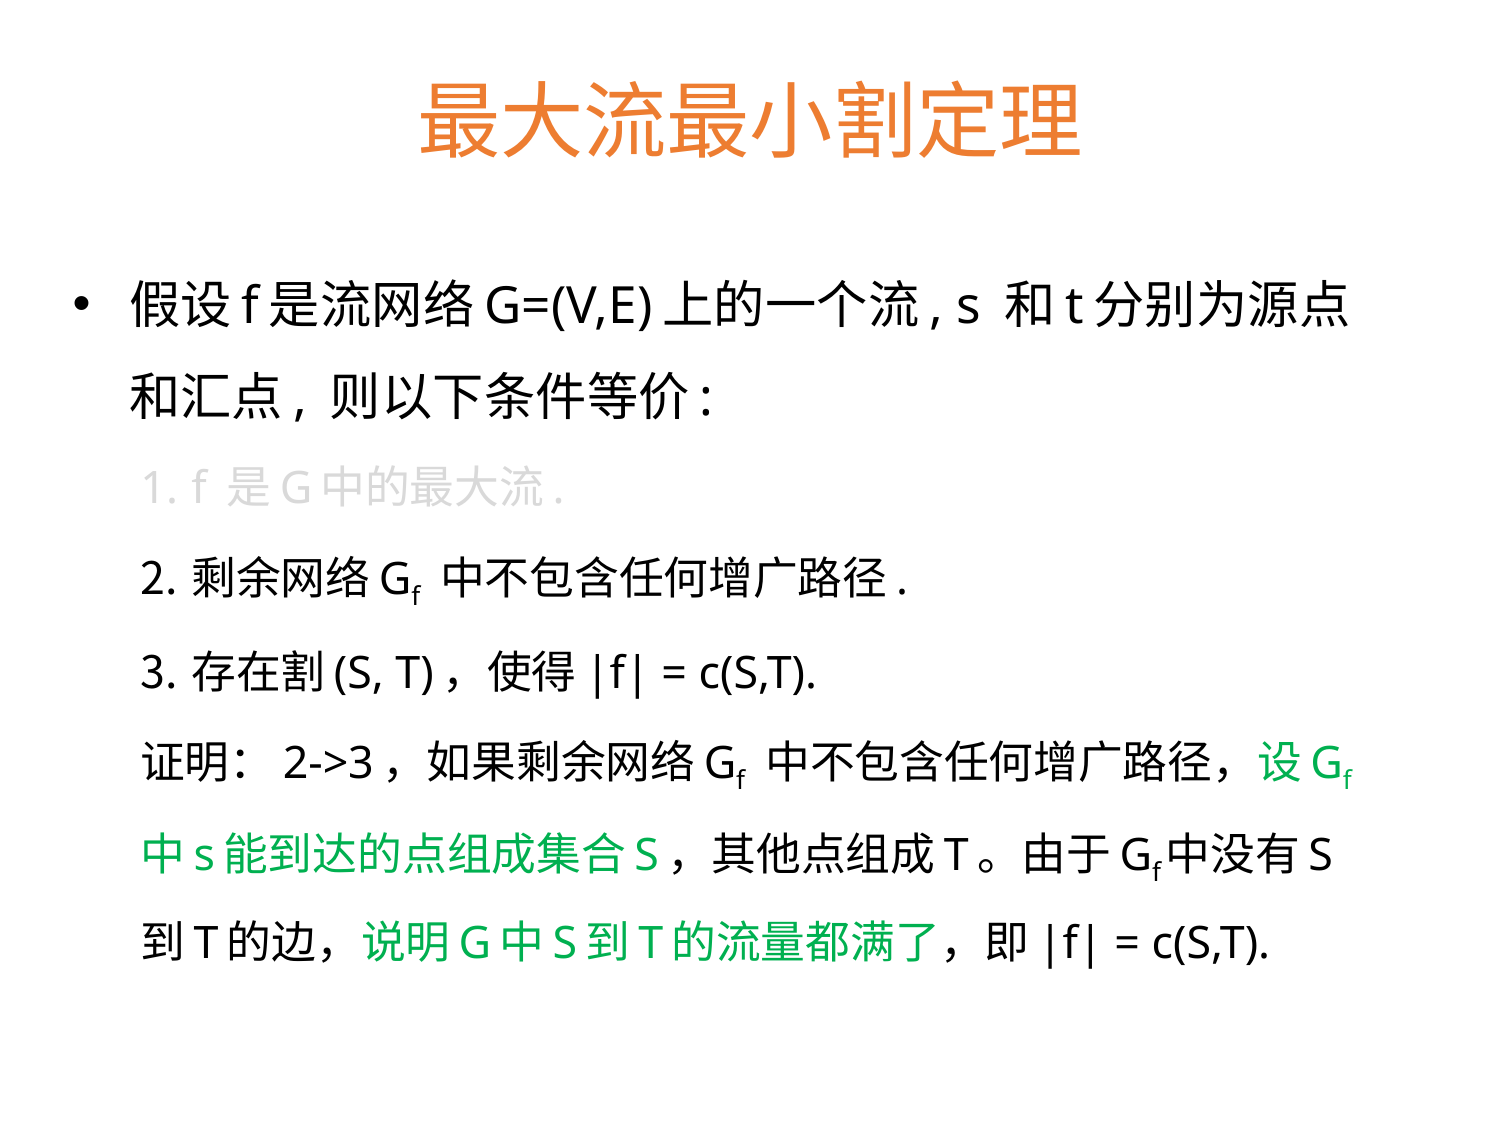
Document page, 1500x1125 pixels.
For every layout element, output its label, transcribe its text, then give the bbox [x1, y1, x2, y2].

title 最大流最小割定理 [103, 16, 1397, 234]
list 假设f是流网络G=(V,E)上的一个流, s 和t分别为源点和汇点, 则以下条件等价: f 是G中的最大流. 剩余网络Gf 中不包含任何增广路径. 存在割(S, T)，使得|f| = c(S,T). 证明：2->3，如果剩余网络Gf 中不包含任何增广路径，设Gf中s能到达的点组成集合S，其他点组成T。由于Gf中没有S到T的边，说明G中S到T的流量都满了，即|f| = c(S,T). [57, 233, 1375, 1061]
